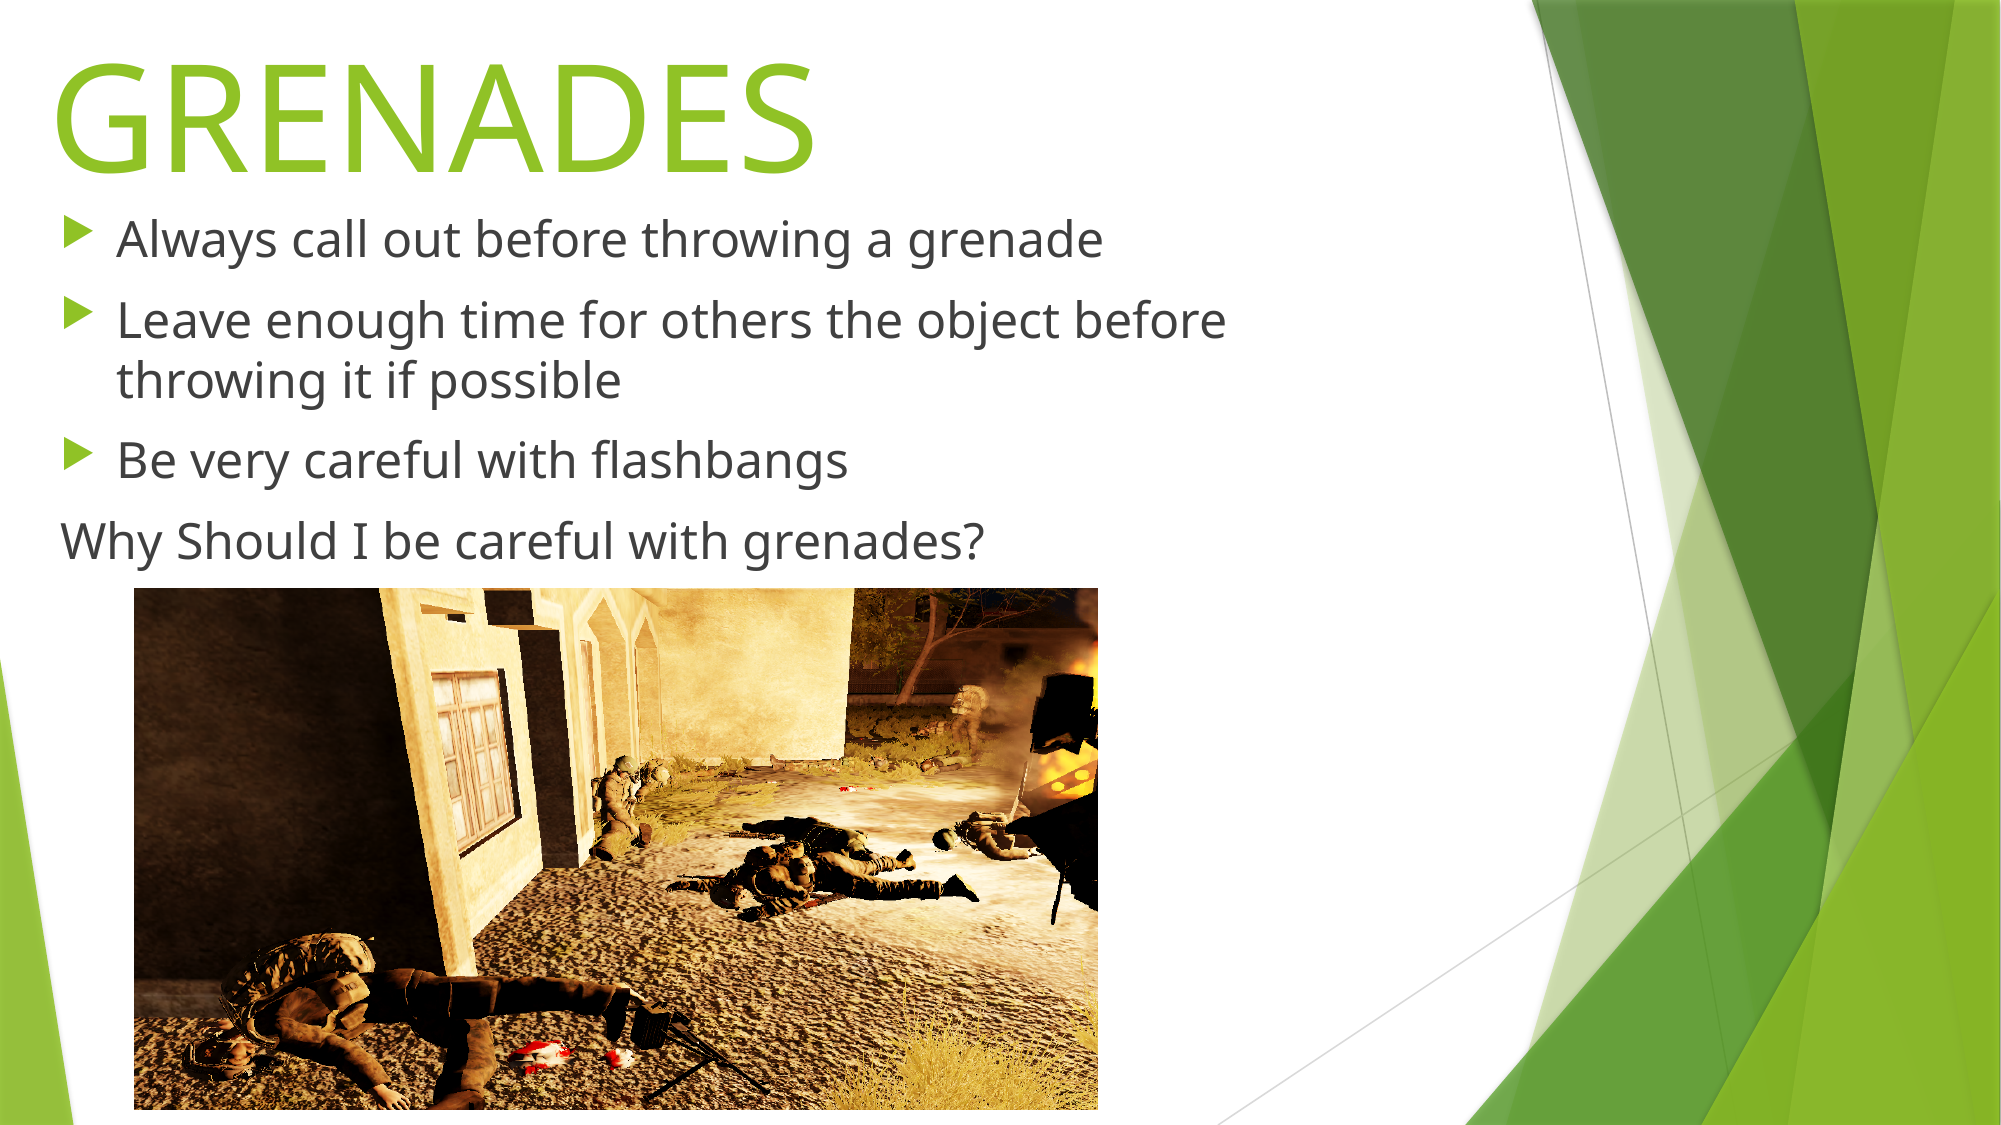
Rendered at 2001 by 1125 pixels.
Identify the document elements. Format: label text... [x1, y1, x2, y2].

list Always call out before throwing a grenade Leave enough time for others the object before throwing it if possible Be very careful with flashbangs Why Should I be careful with grenades? [45, 199, 1432, 730]
title GRENADES [33, 15, 1444, 232]
picture [134, 587, 1098, 1111]
